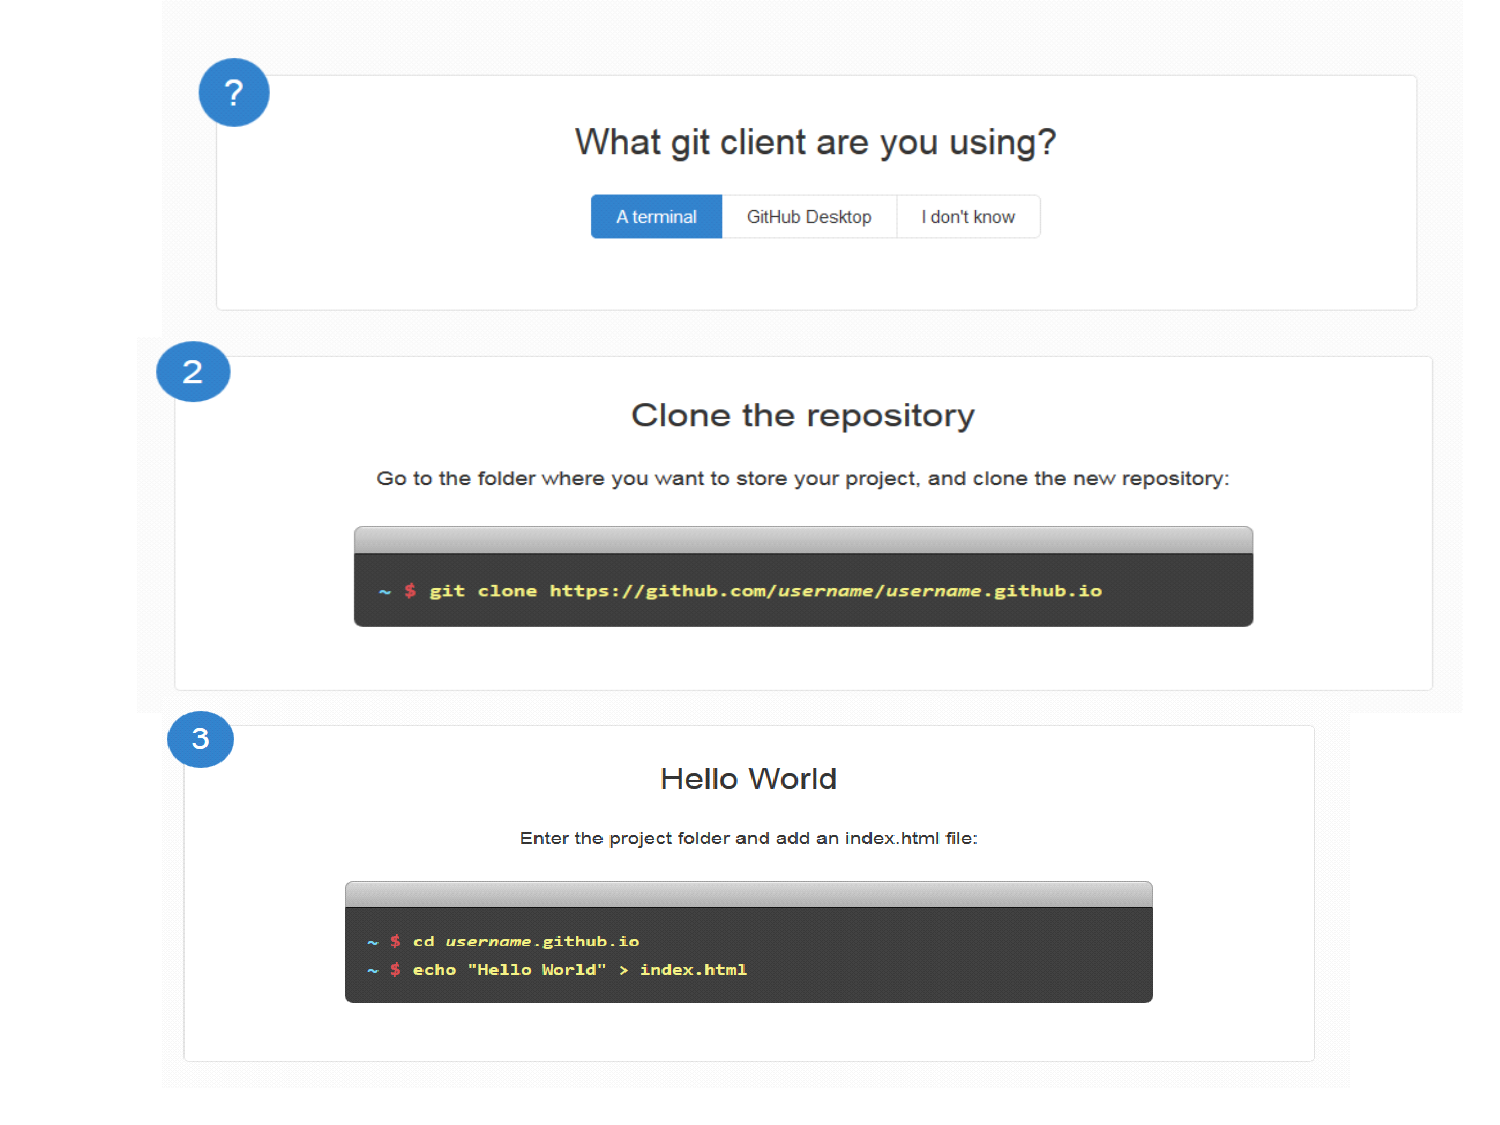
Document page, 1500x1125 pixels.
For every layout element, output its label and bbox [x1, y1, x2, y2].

picture [137, 0, 1463, 1088]
